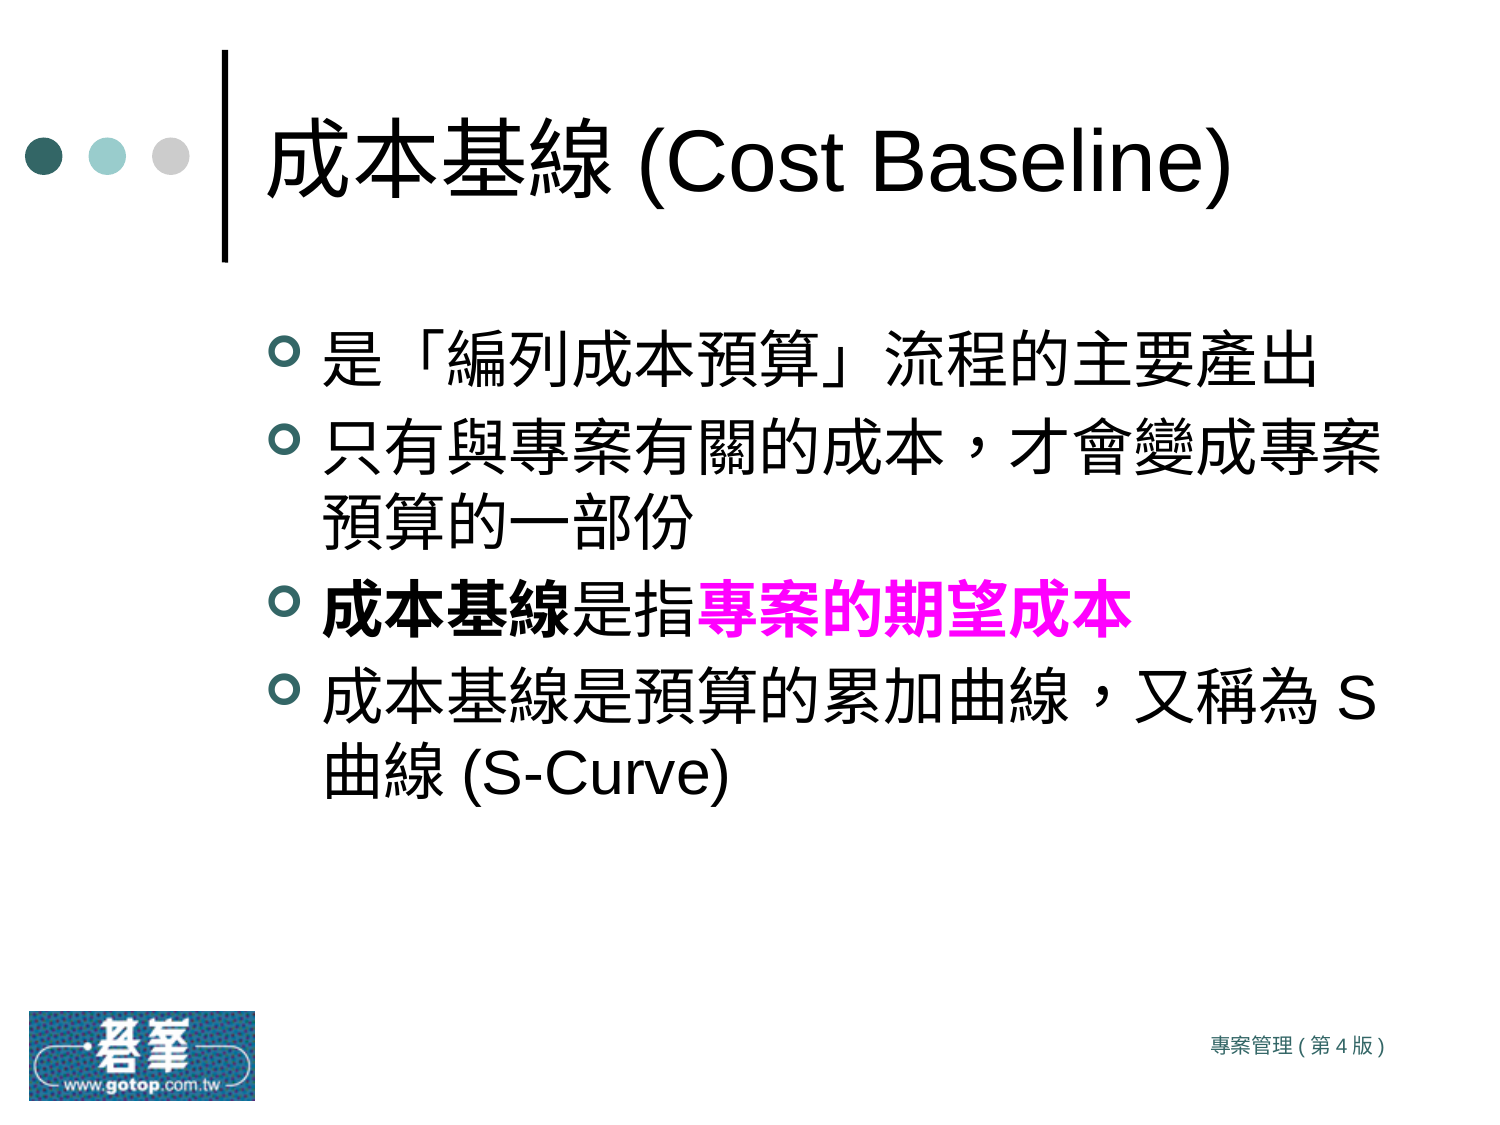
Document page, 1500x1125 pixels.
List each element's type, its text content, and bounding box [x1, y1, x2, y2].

list 是「編列成本預算」流程的主要產出 只有與專案有關的成本，才會變成專案預算的一部份 成本基線是指專案的期望成本 成本基線是預算的累加曲線，又稱為S曲線(S-Curve) [249, 312, 1400, 988]
slide_number 專案管理(第4版) [1087, 1025, 1400, 1100]
title 成本基線(Cost Baseline) [249, 31, 1400, 282]
picture [29, 1011, 255, 1101]
